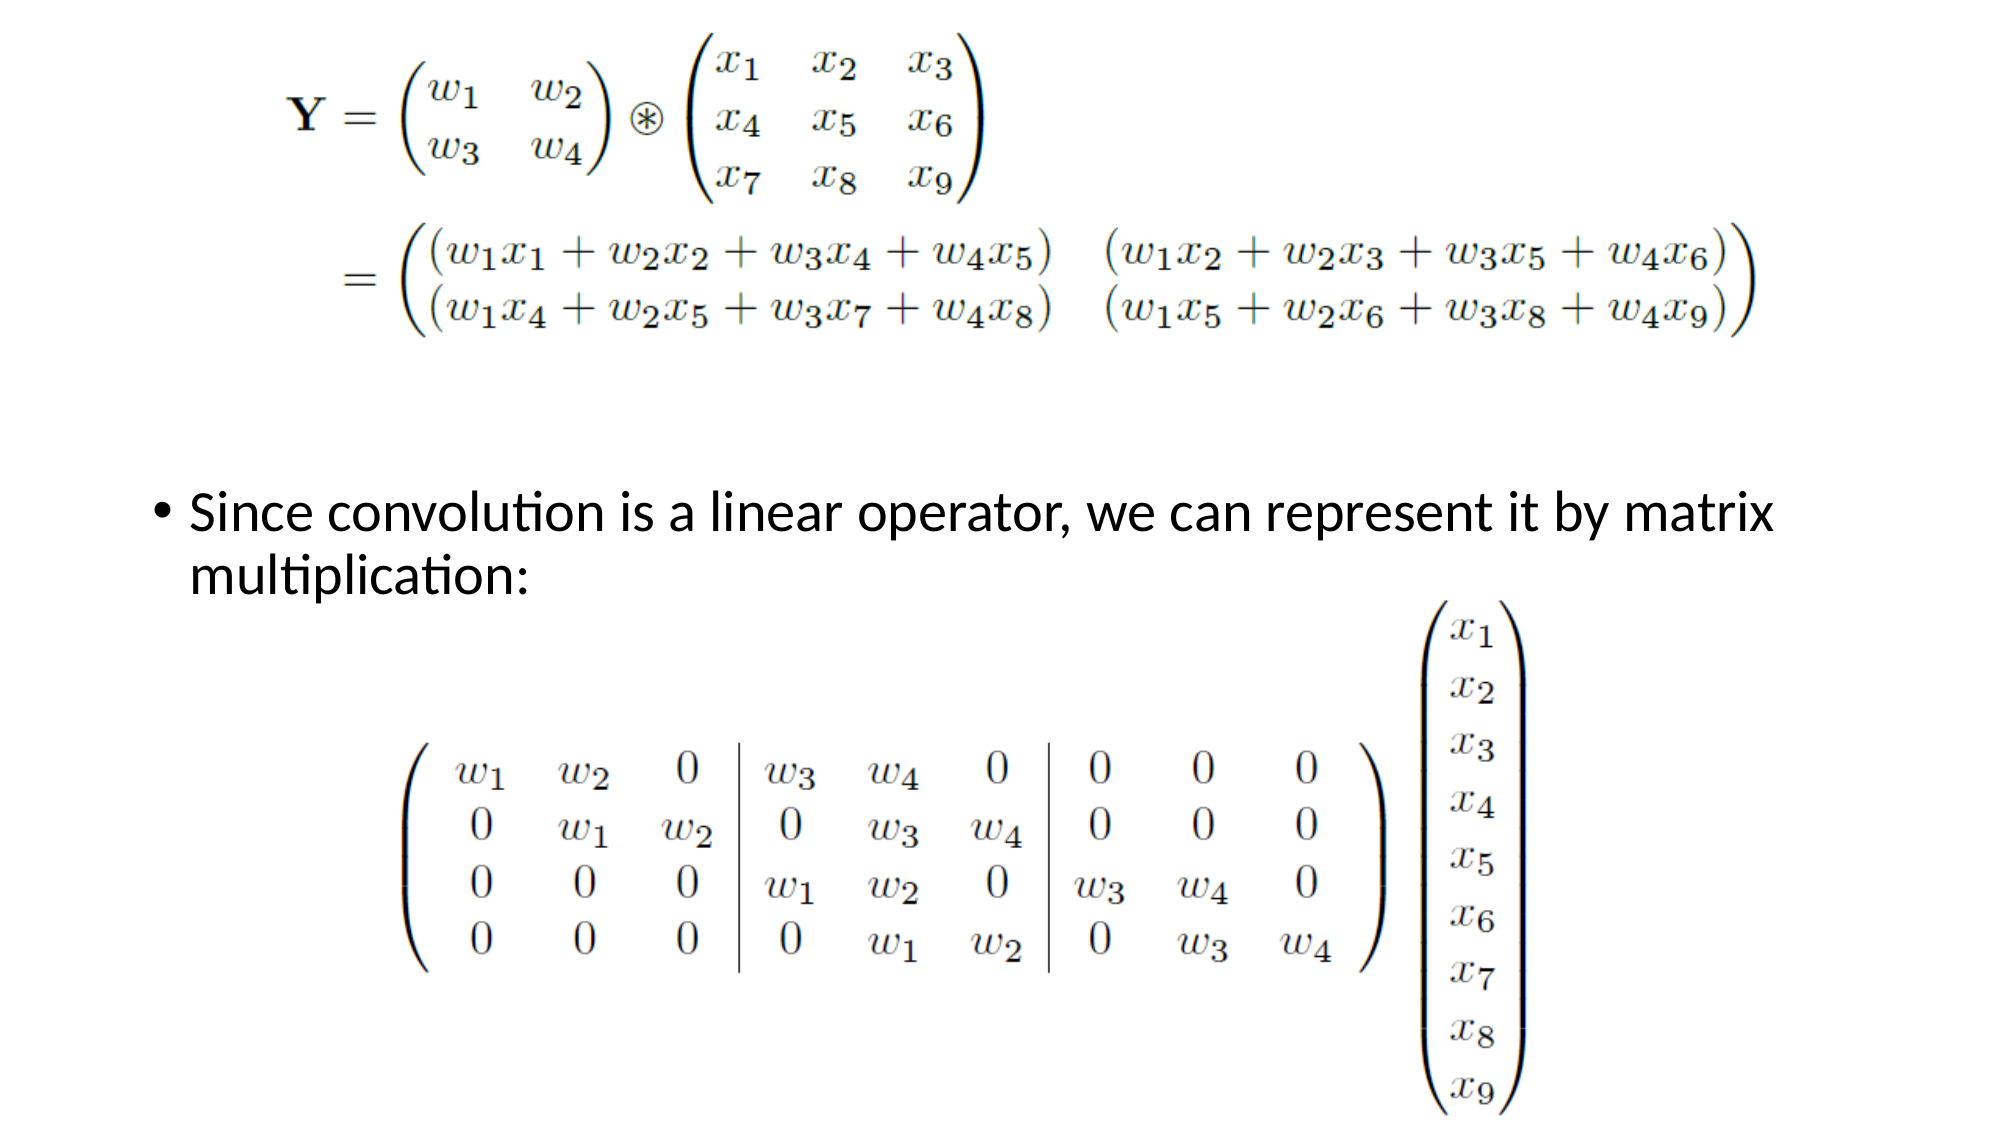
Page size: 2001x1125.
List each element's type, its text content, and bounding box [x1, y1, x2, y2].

picture [268, 16, 1784, 369]
picture [385, 585, 1546, 1125]
list Since convolution is a linear operator, we can represent it by matrix multiplication: [137, 299, 1863, 1014]
